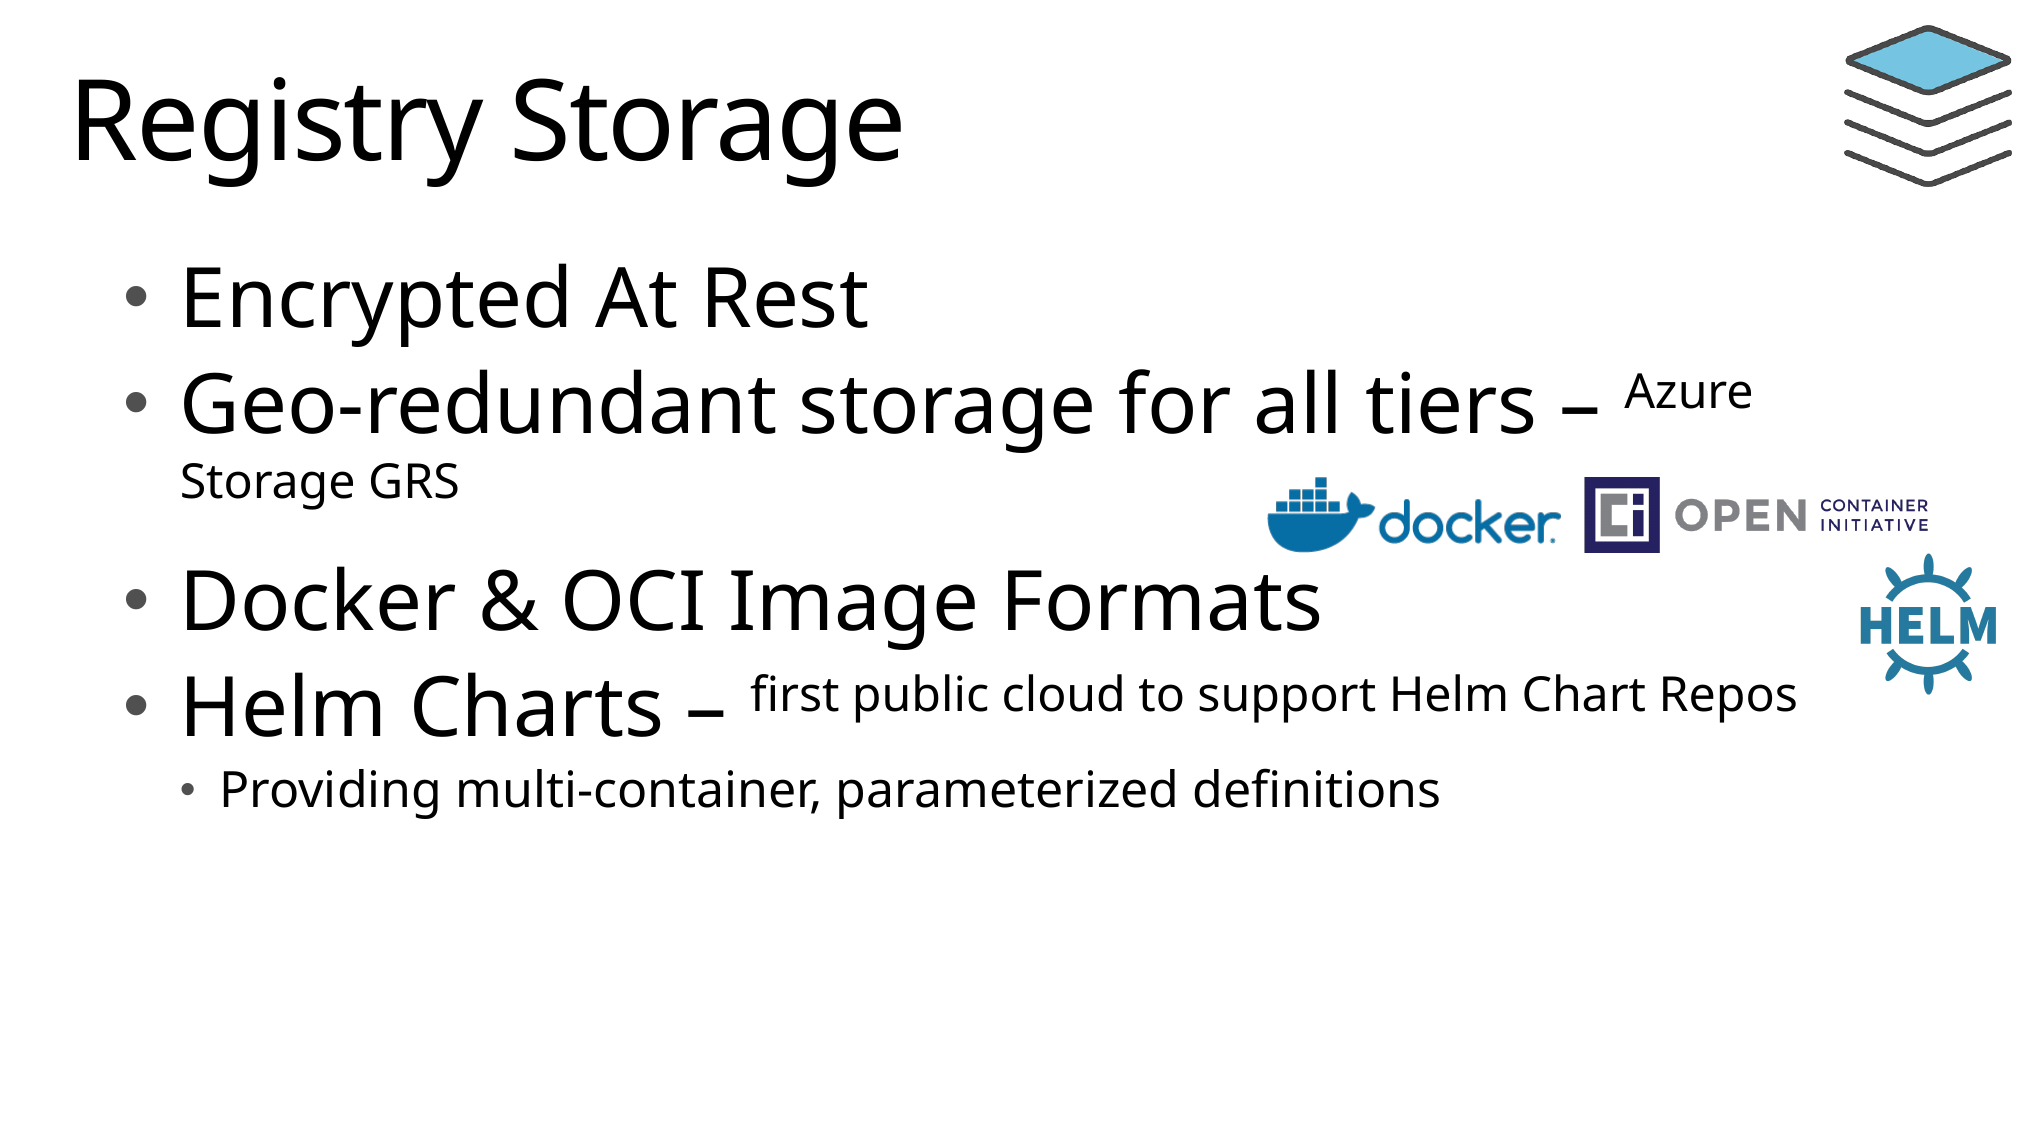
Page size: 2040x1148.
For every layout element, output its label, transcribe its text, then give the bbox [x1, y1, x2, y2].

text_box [1236, 456, 1929, 574]
title Registry Storage [45, 48, 1996, 200]
list Encrypted At Rest Geo-redundant storage for all tiers – Azure Storage GRS Docker & OCI Image Formats Helm Charts – first public cloud to support Helm Chart Repos Providing multi-container, parameterized definitions [99, 240, 1944, 761]
picture [1843, 25, 2012, 187]
picture [1859, 553, 1996, 695]
